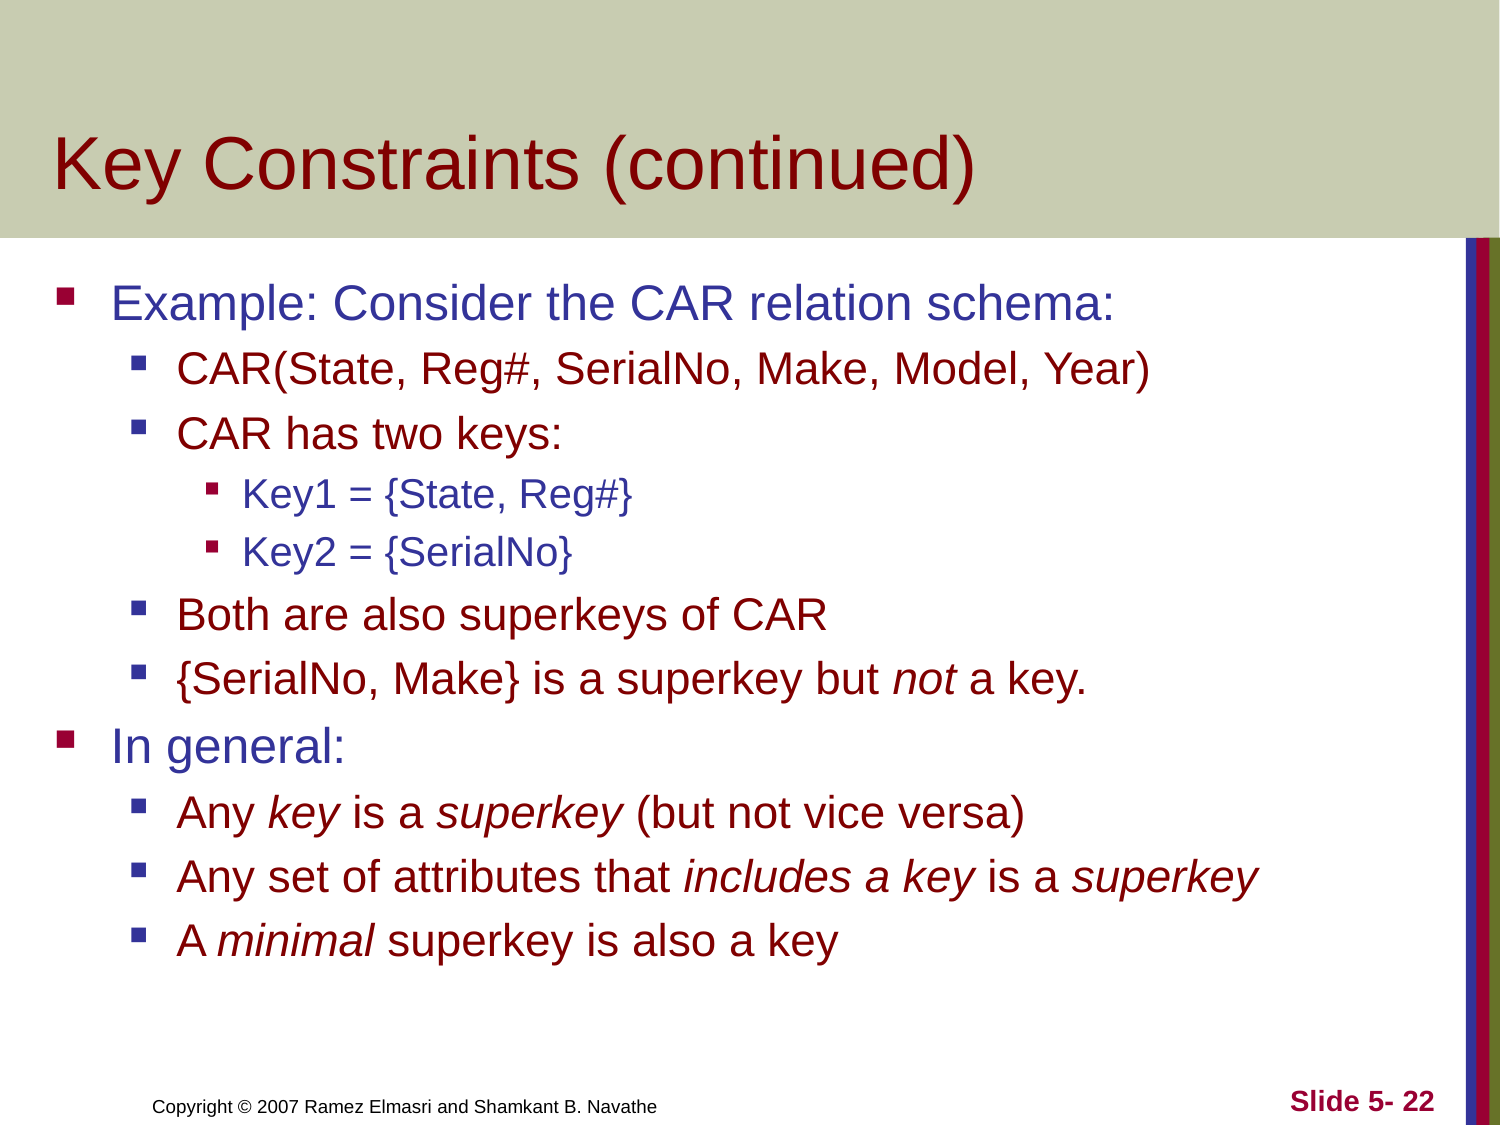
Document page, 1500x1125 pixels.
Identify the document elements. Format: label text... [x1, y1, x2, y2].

list Example: Consider the CAR relation schema: CAR(State, Reg#, SerialNo, Make, Model, Year) CAR has two keys: Key1 = {State, Reg#} Key2 = {SerialNo} Both are also superkeys of CAR {SerialNo, Make} is a superkey but not a key. In general: Any key is a superkey (but not vice versa) Any set of attributes that includes a key is a superkey A minimal superkey is also a key [39, 262, 1401, 1013]
title Key Constraints (continued) [37, 49, 1317, 213]
slide_number Slide 5- 22 [1137, 1049, 1451, 1125]
